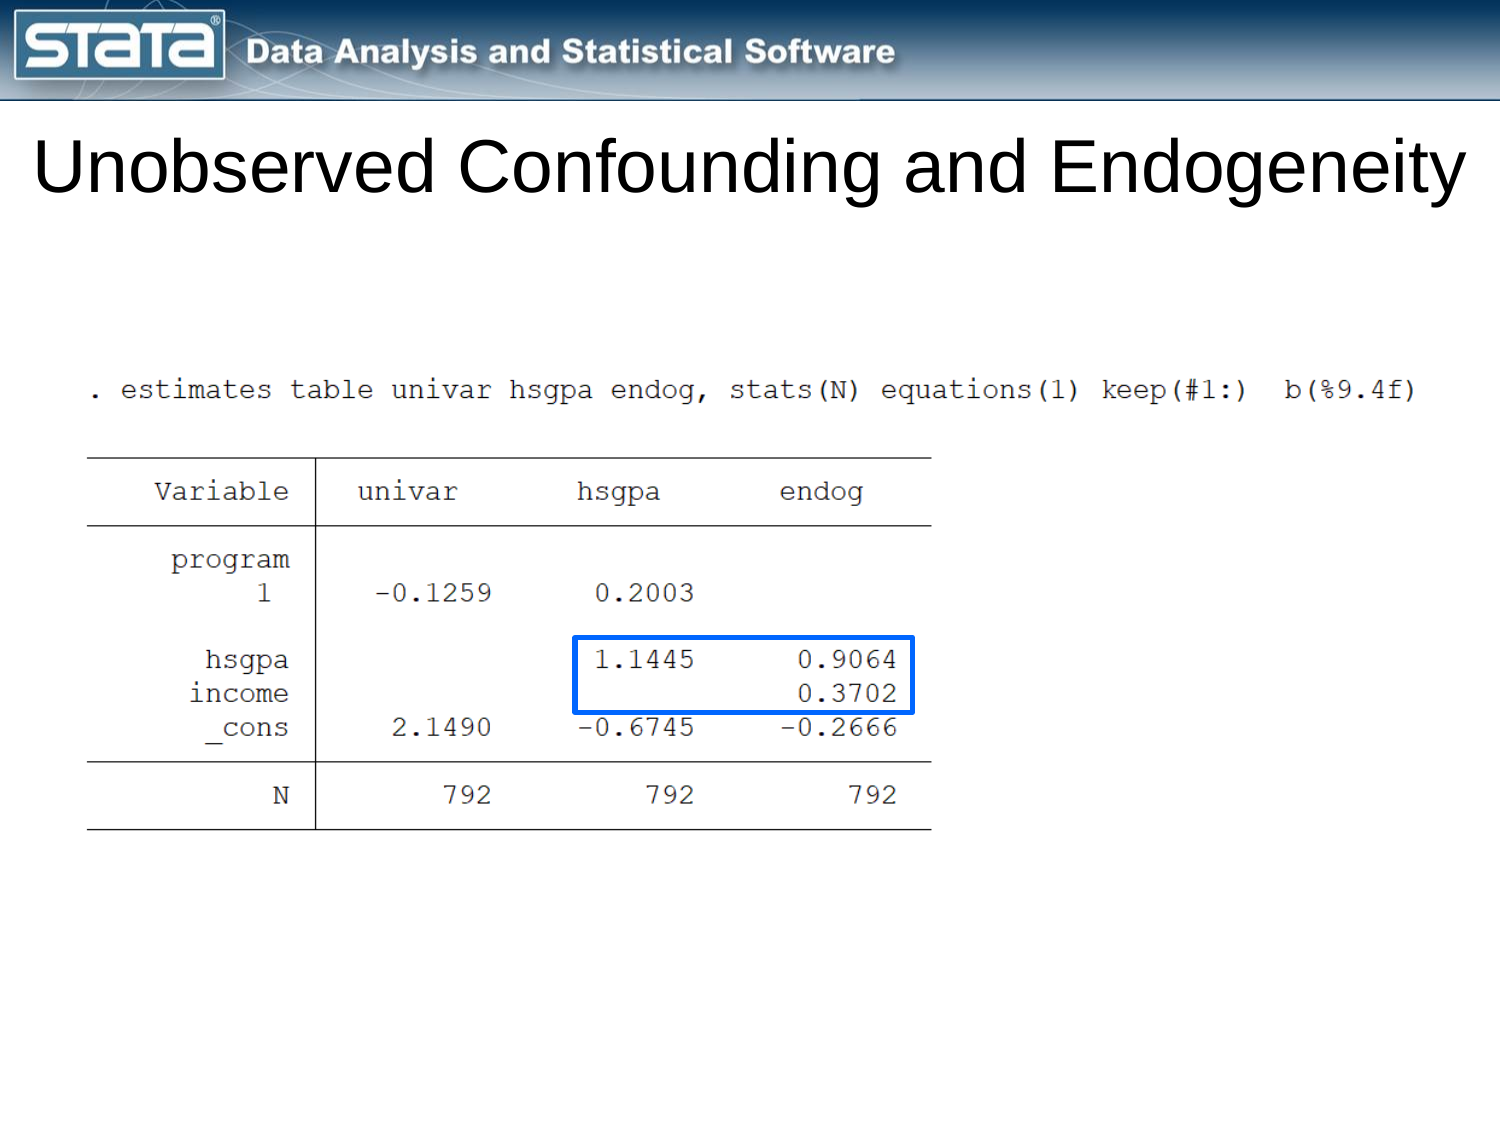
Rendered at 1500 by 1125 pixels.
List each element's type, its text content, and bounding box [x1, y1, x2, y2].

title Unobserved Confounding and Endogeneity [0, 108, 1500, 225]
picture [0, 0, 1500, 102]
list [74, 374, 1426, 840]
